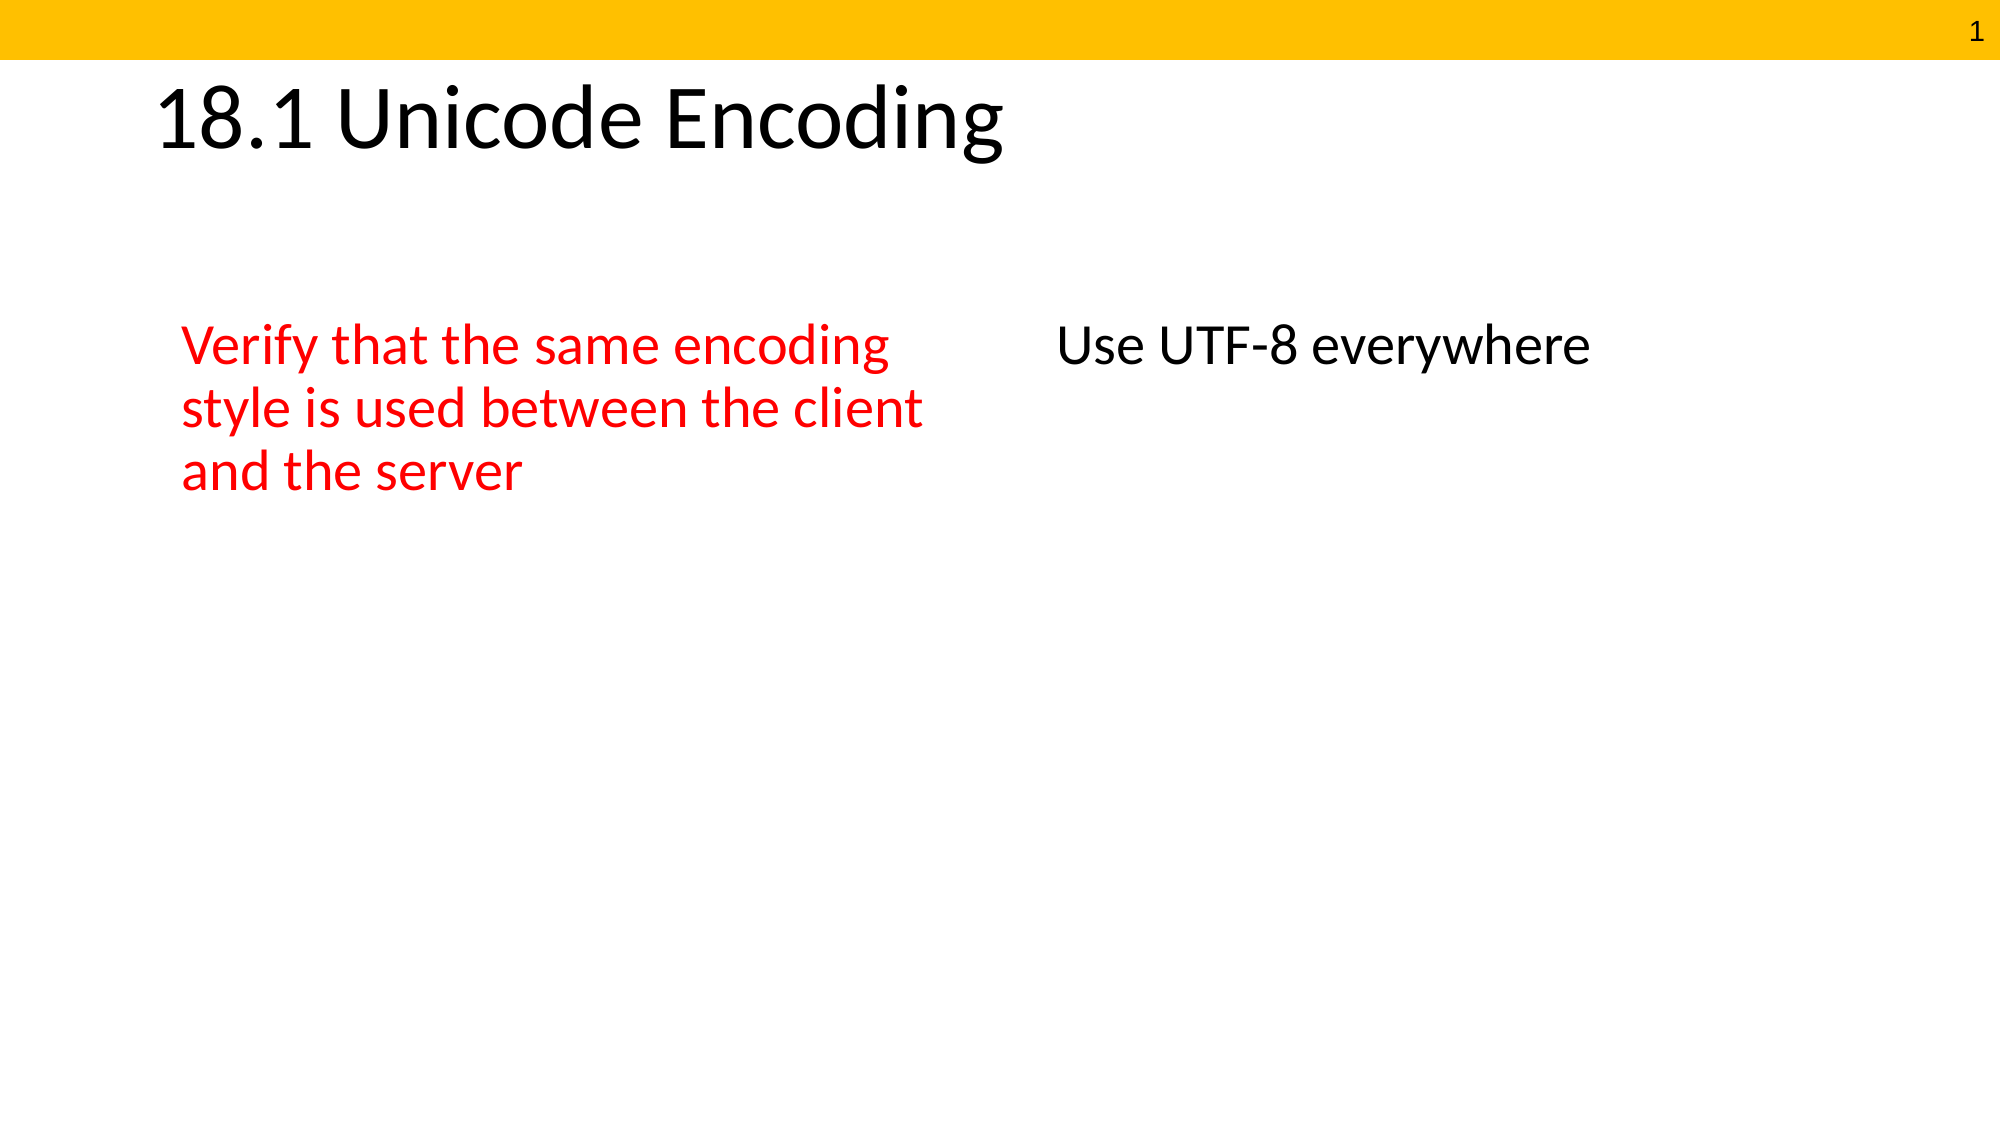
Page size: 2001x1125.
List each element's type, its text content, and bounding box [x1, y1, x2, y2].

title 18.1 Unicode Encoding [137, 59, 1863, 278]
list Use UTF-8 everywhere [1012, 299, 1863, 1014]
list Verify that the same encoding style is used between the client and the server [137, 299, 988, 1014]
